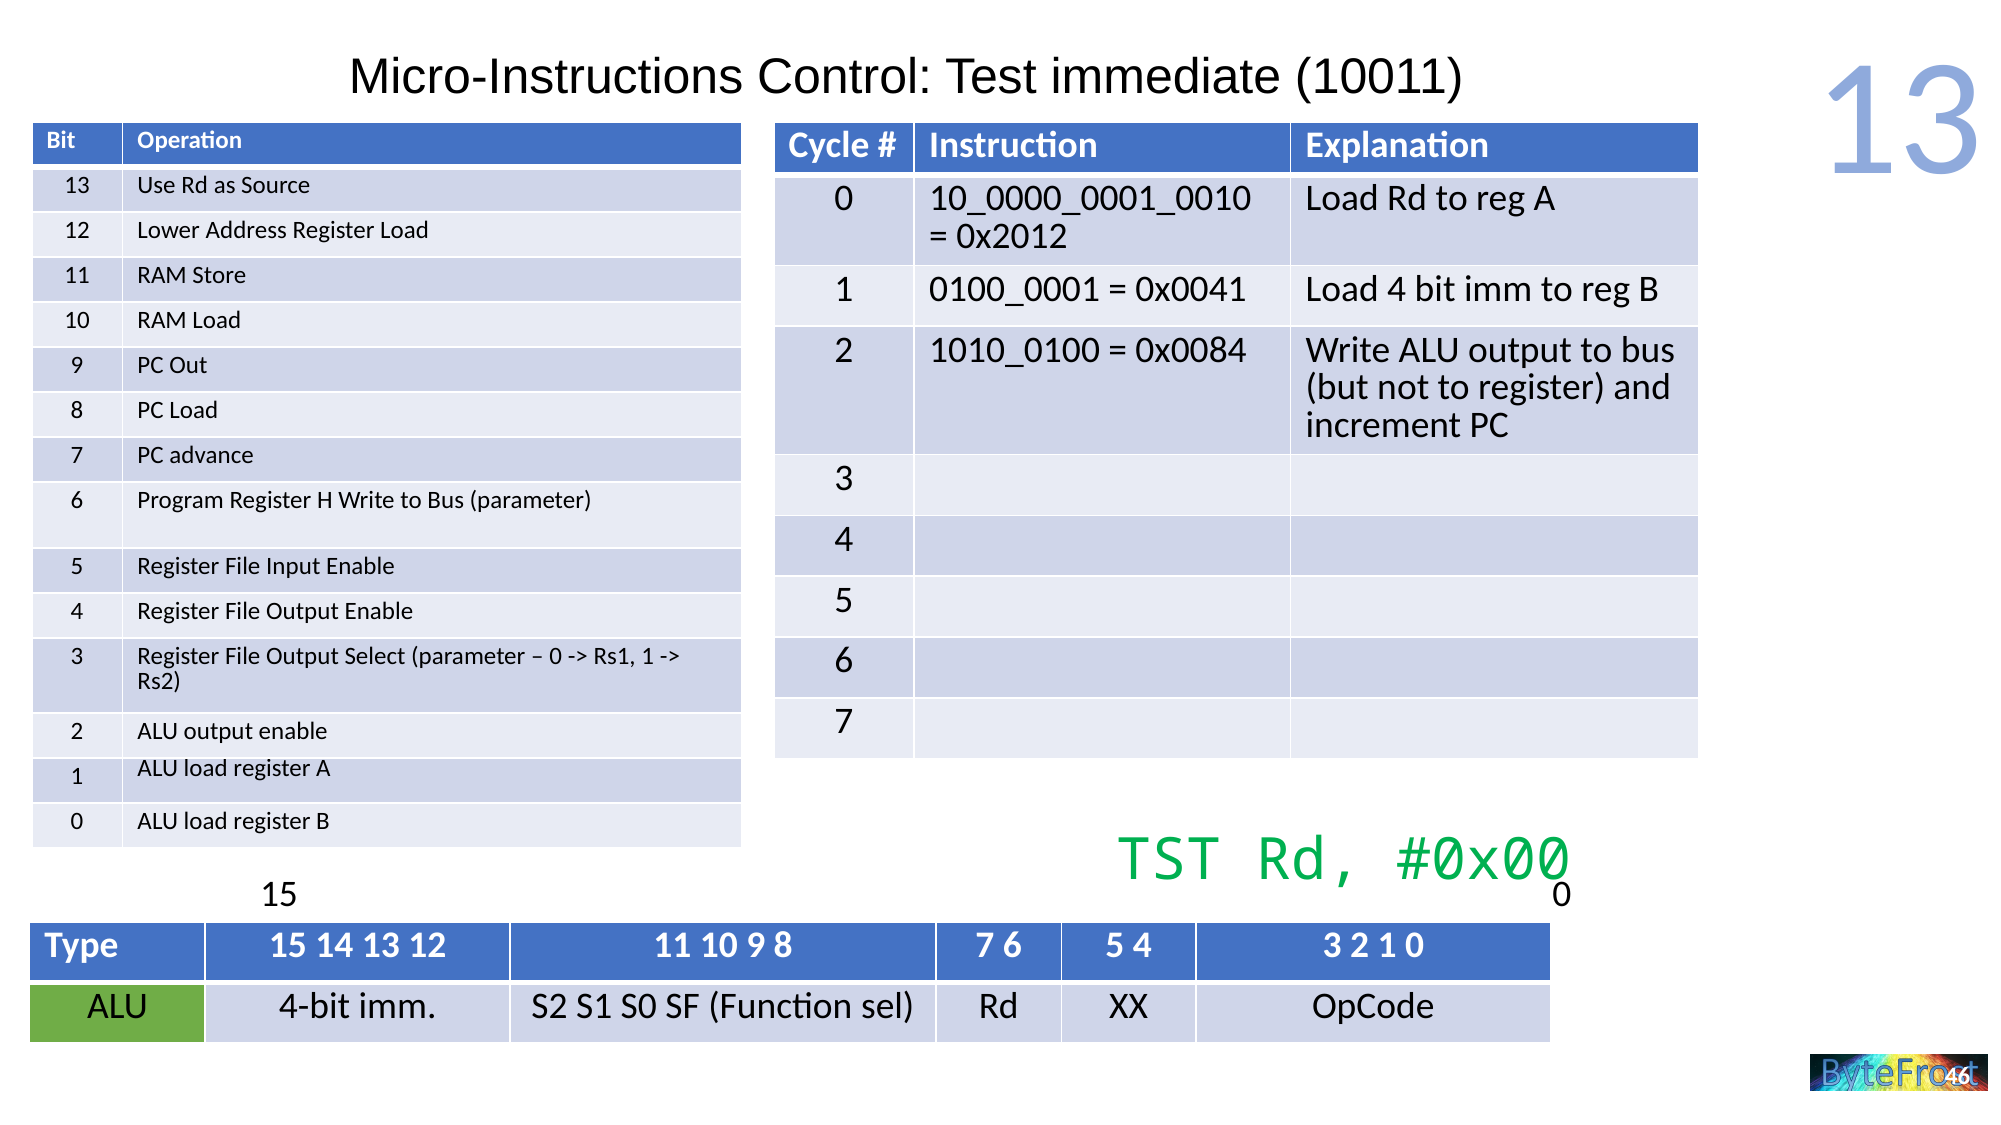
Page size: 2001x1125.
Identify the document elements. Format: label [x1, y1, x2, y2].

text_box [245, 813, 1590, 921]
table_cell [33, 549, 122, 592]
table_cell [123, 549, 741, 592]
table_cell [775, 516, 913, 575]
table_cell [33, 483, 122, 547]
table_cell [915, 699, 1290, 758]
table_cell [206, 985, 509, 1042]
table_cell [123, 170, 741, 211]
table_cell [1291, 266, 1698, 325]
table_header [33, 123, 122, 164]
table_cell [775, 577, 913, 636]
table_cell [1062, 985, 1195, 1042]
table_cell [33, 303, 122, 346]
table_cell [123, 759, 741, 802]
table_header [937, 923, 1061, 980]
subtitle [156, 35, 1657, 104]
table_cell [30, 985, 204, 1042]
table_cell [775, 178, 913, 265]
table_cell [1291, 699, 1698, 758]
table_cell [1197, 985, 1550, 1042]
table_cell [775, 266, 913, 325]
table_cell [123, 303, 741, 346]
table_header [775, 123, 913, 172]
table_cell [915, 638, 1290, 697]
picture [1810, 1054, 1988, 1091]
table_cell [1291, 516, 1698, 575]
text_box [1799, 0, 1999, 215]
table_cell [123, 594, 741, 637]
table_header [206, 923, 509, 980]
table_cell [33, 348, 122, 391]
table_cell [123, 348, 741, 391]
table_cell [1291, 455, 1698, 515]
table_header [511, 923, 935, 980]
table_cell [123, 213, 741, 256]
table_cell [33, 213, 122, 256]
table_cell [1291, 327, 1698, 454]
table_cell [775, 699, 913, 758]
table_cell [915, 516, 1290, 575]
table_cell [775, 455, 913, 515]
table_cell [33, 714, 122, 757]
table_header [1062, 923, 1195, 980]
table_cell [33, 639, 122, 712]
table_cell [775, 327, 913, 454]
table_cell [33, 258, 122, 301]
table_cell [1291, 577, 1698, 636]
table_cell [33, 759, 122, 802]
table_cell [915, 266, 1290, 325]
table_cell [33, 438, 122, 481]
table_cell [915, 455, 1290, 515]
table_header [123, 123, 741, 164]
table_cell [123, 483, 741, 547]
table_cell [915, 178, 1290, 265]
table_cell [33, 594, 122, 637]
table_cell [775, 638, 913, 697]
table_header [1291, 123, 1698, 172]
table_cell [123, 438, 741, 481]
table_cell [915, 327, 1290, 454]
table_cell [123, 393, 741, 436]
table_header [1197, 923, 1550, 980]
table_header [915, 123, 1290, 172]
table_cell [915, 577, 1290, 636]
table_cell [937, 985, 1061, 1042]
table_cell [1291, 178, 1698, 265]
table_cell [123, 714, 741, 757]
table_cell [511, 985, 935, 1042]
table_cell [33, 393, 122, 436]
table_cell [33, 170, 122, 211]
table_cell [123, 258, 741, 301]
table_cell [123, 639, 741, 712]
table_cell [1291, 638, 1698, 697]
table_cell [33, 804, 122, 847]
slide_number [1535, 1044, 1986, 1105]
table_header [30, 923, 204, 980]
table_cell [123, 804, 741, 847]
